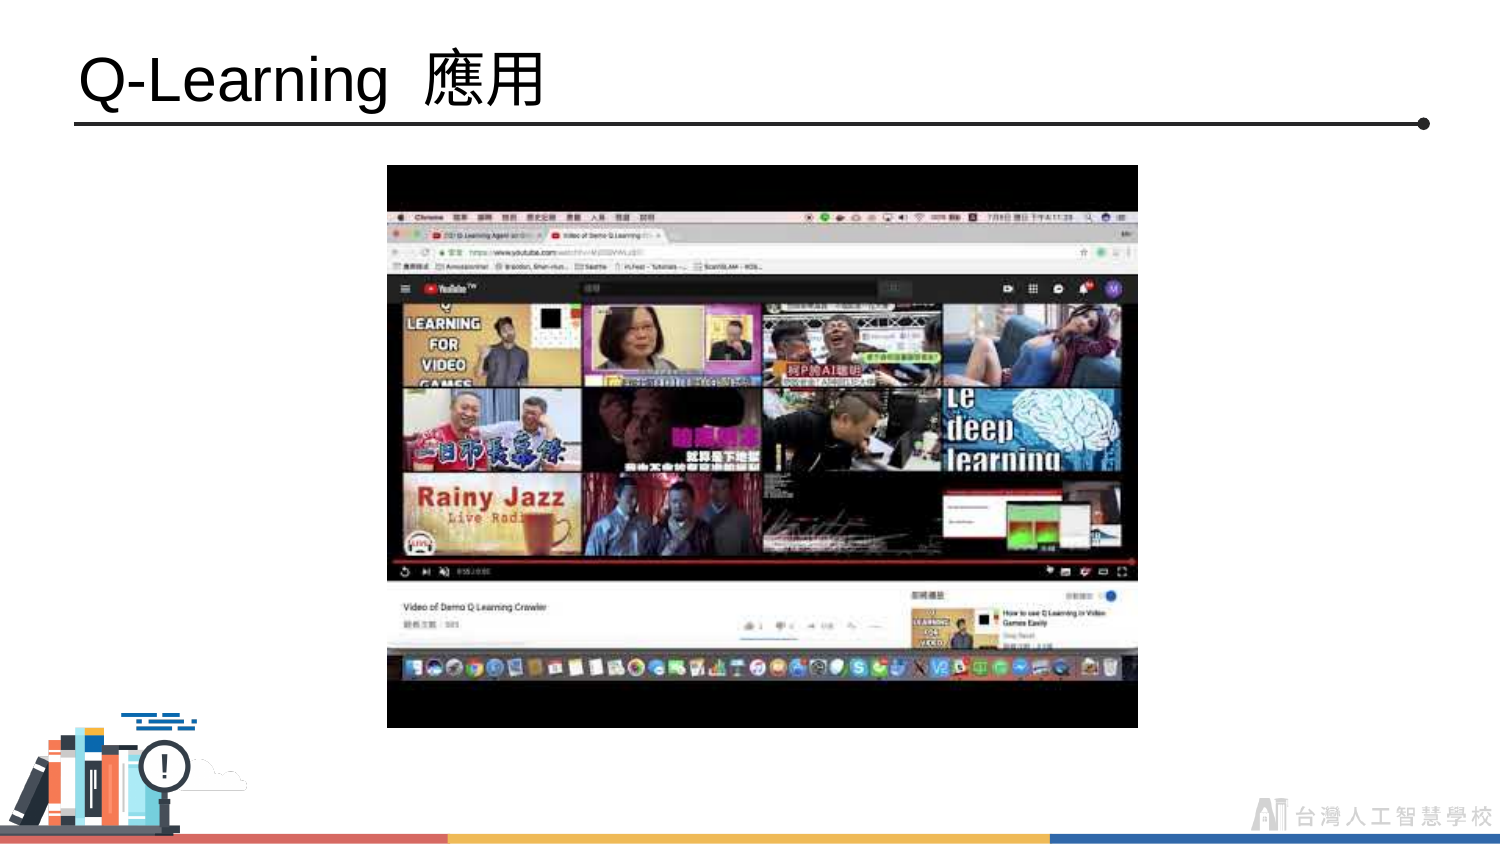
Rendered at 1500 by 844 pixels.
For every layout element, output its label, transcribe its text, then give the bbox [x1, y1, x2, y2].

text_box Q-Learning 應用 [63, 29, 1462, 124]
picture [387, 165, 1138, 729]
picture [0, 713, 247, 836]
